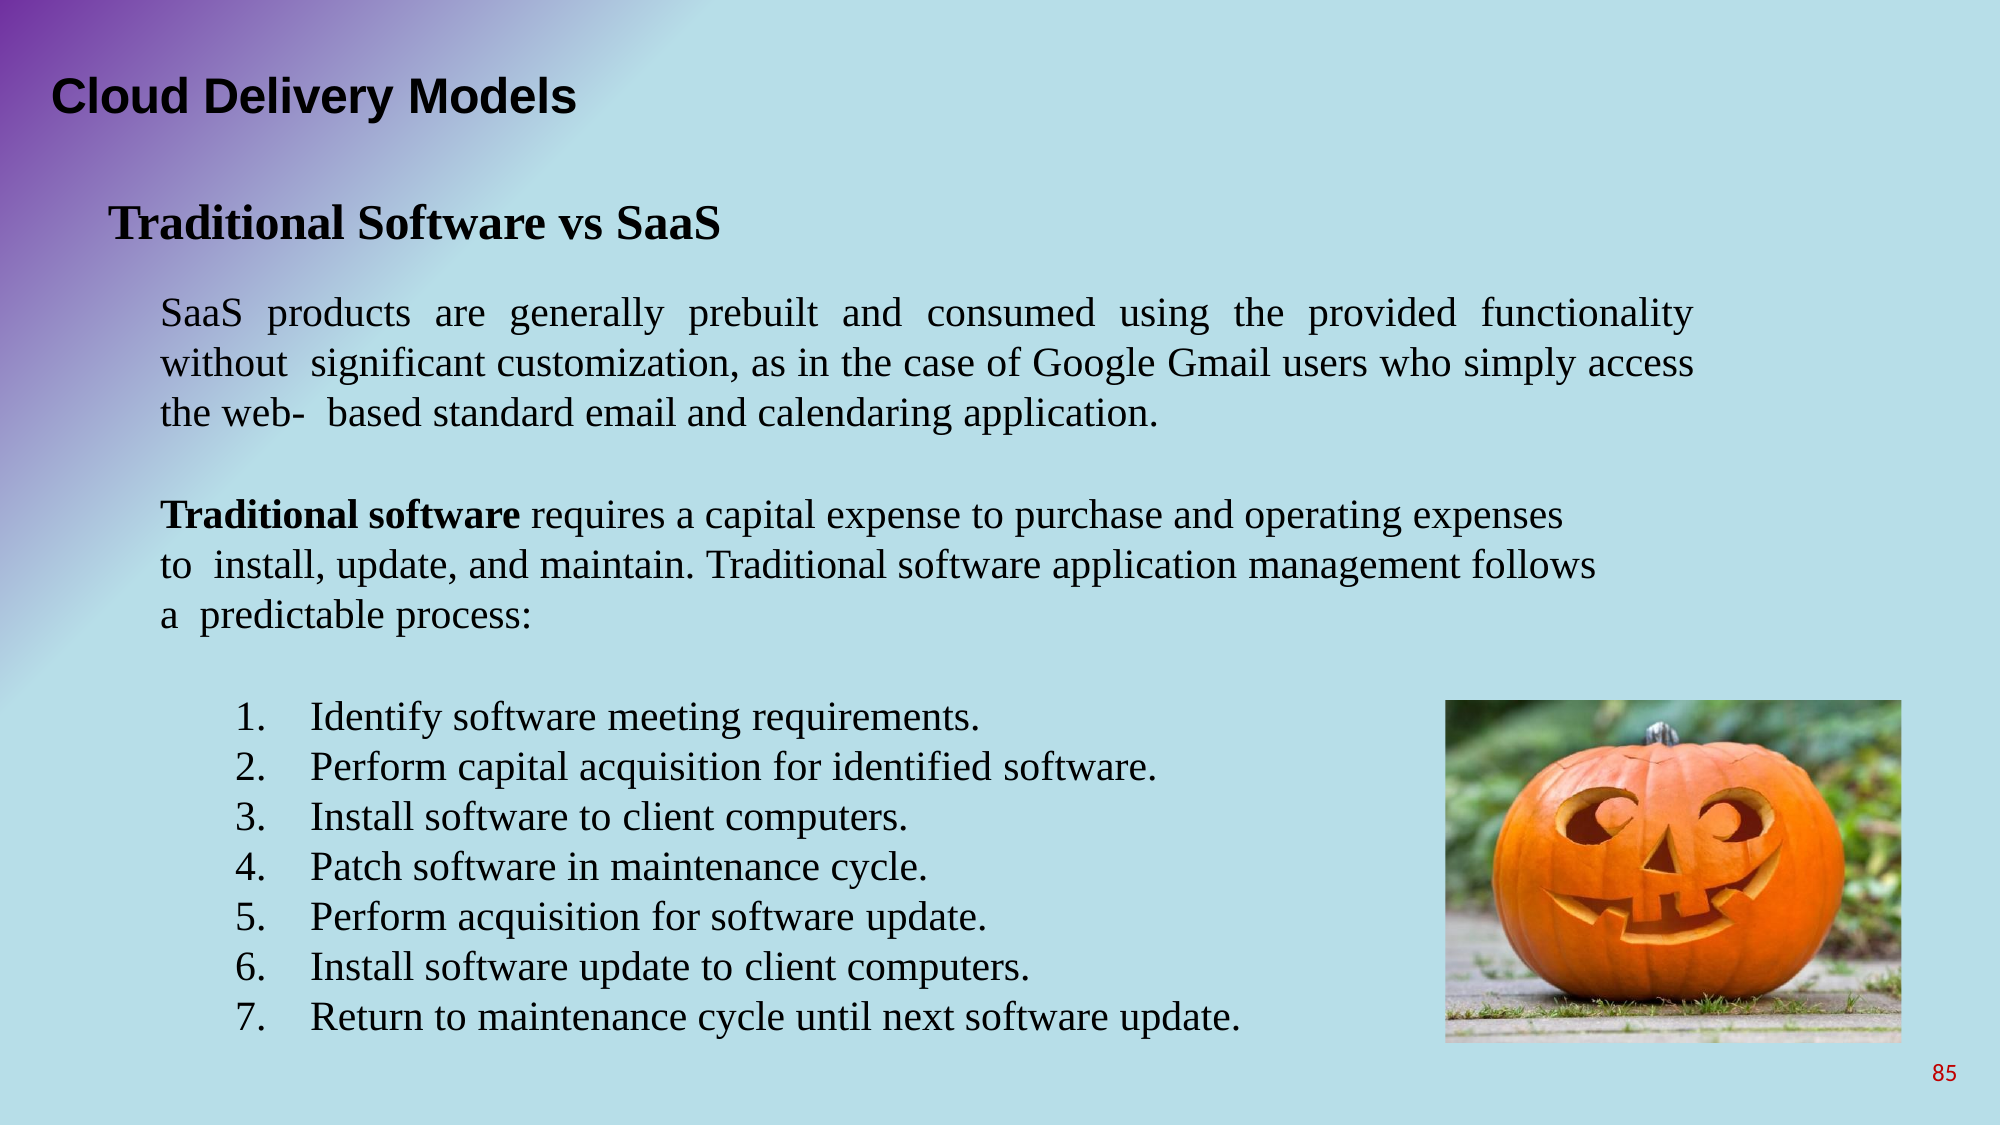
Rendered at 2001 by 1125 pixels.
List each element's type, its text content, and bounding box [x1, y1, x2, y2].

text_box [1445, 700, 1902, 1043]
slide_number 85 [1925, 1060, 1964, 1125]
title Cloud Delivery Models [48, 61, 581, 251]
text_box Traditional Software vs SaaS SaaS products are generally prebuilt and consumed using the provided functionality without significant customization, as in the case of Google Gmail users who simply access the web- based standard email and calendaring application. Traditional software requires a capital expense to purchase and operating expenses to install, update, and maintain. Traditional software application management follows a predictable process: Identify software meeting requirements. Perform capital acquisition for identified software. Install software to client computers. Patch software in maintenance cycle. Perform acquisition for software update. Install software update to client computers. Return to maintenance cycle until next software update. [105, 187, 1696, 1039]
